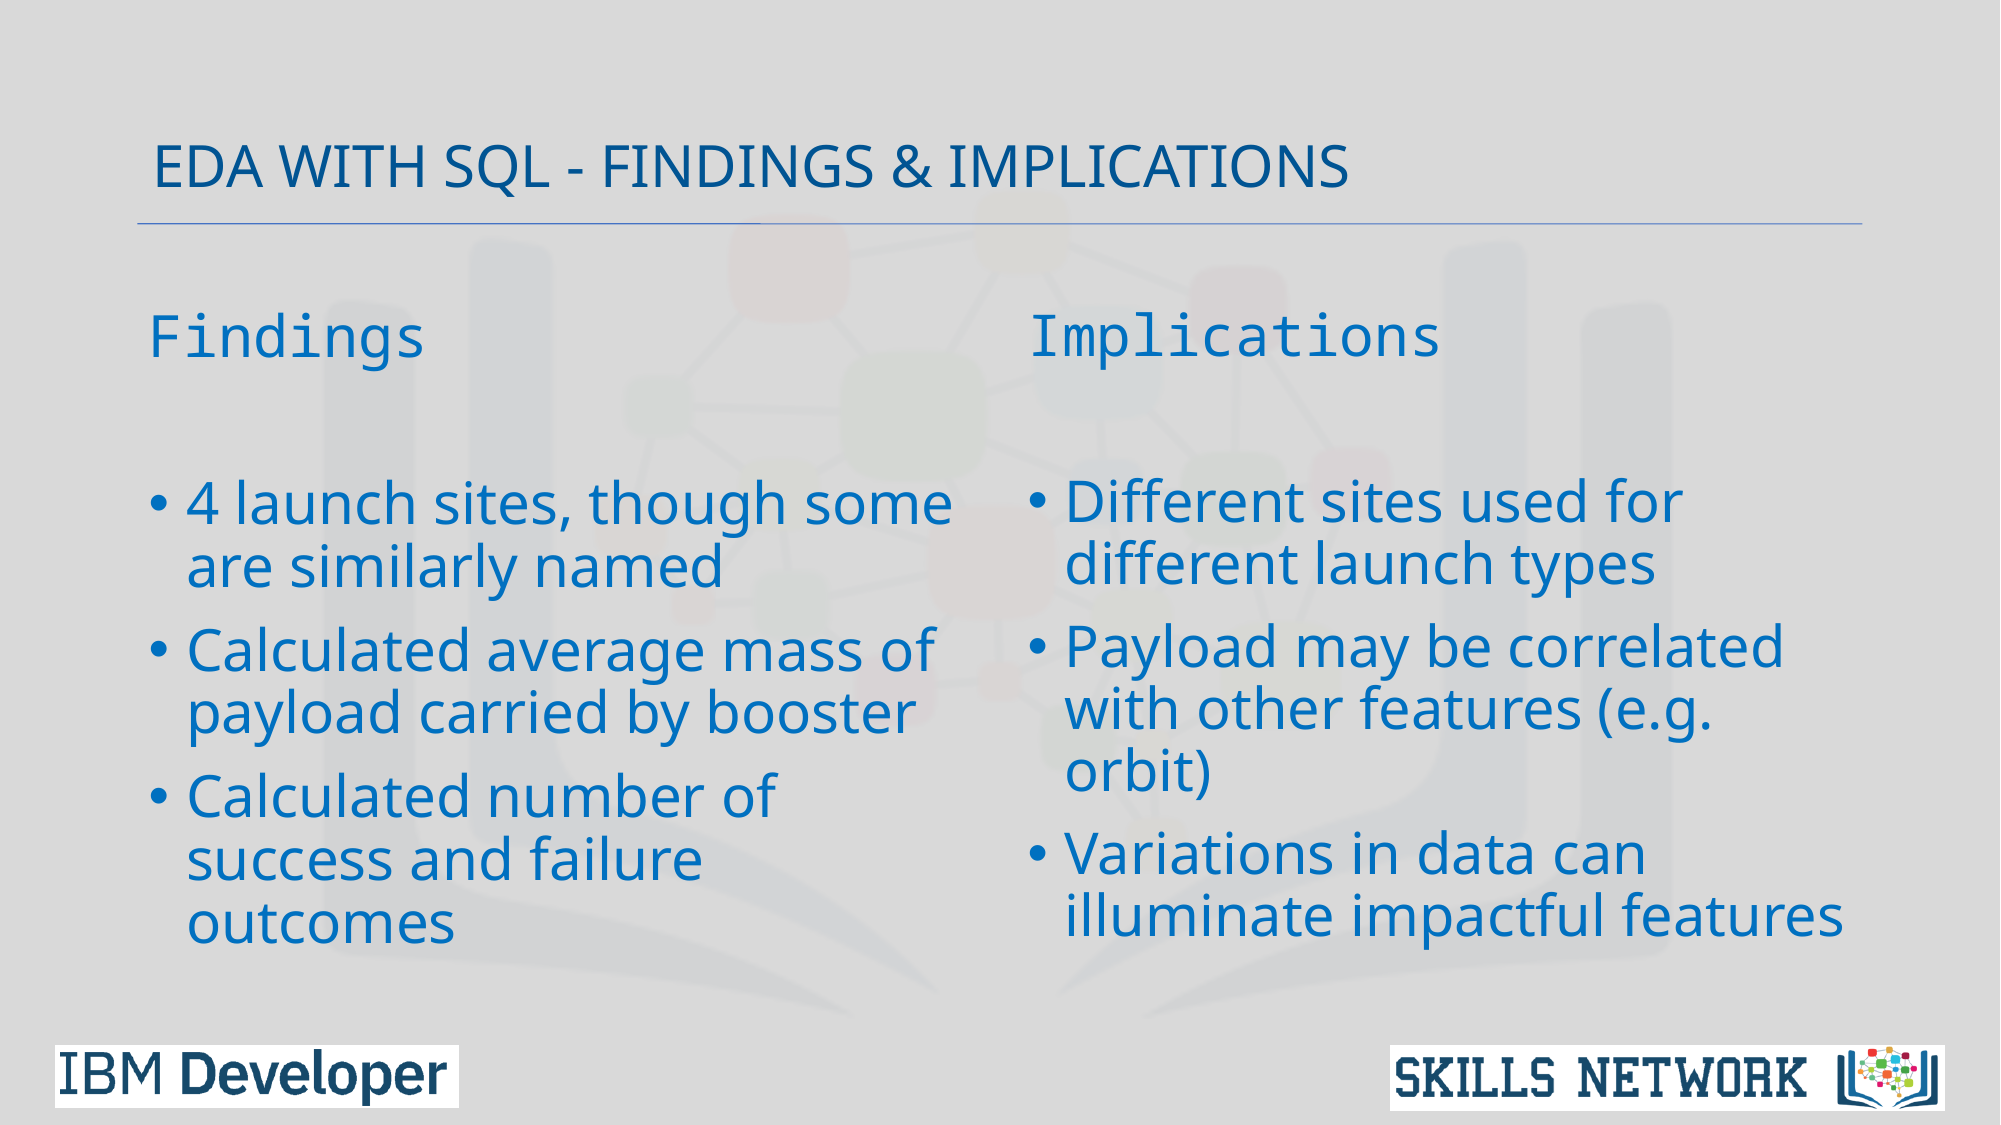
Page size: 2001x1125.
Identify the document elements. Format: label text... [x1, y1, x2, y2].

list Findings 4 launch sites, though some are similarly named Calculated average mass of payload carried by booster Calculated number of success and failure outcomes [133, 299, 984, 1014]
picture [1390, 1045, 1945, 1111]
title EDA WITH SQL - FINDINGS & IMPLICATIONS [137, 59, 1863, 278]
list Implications Different sites used for different launch types Payload may be correlated with other features (e.g. orbit) Variations in data can illuminate impactful features [1012, 299, 1863, 1014]
picture [55, 1045, 459, 1108]
